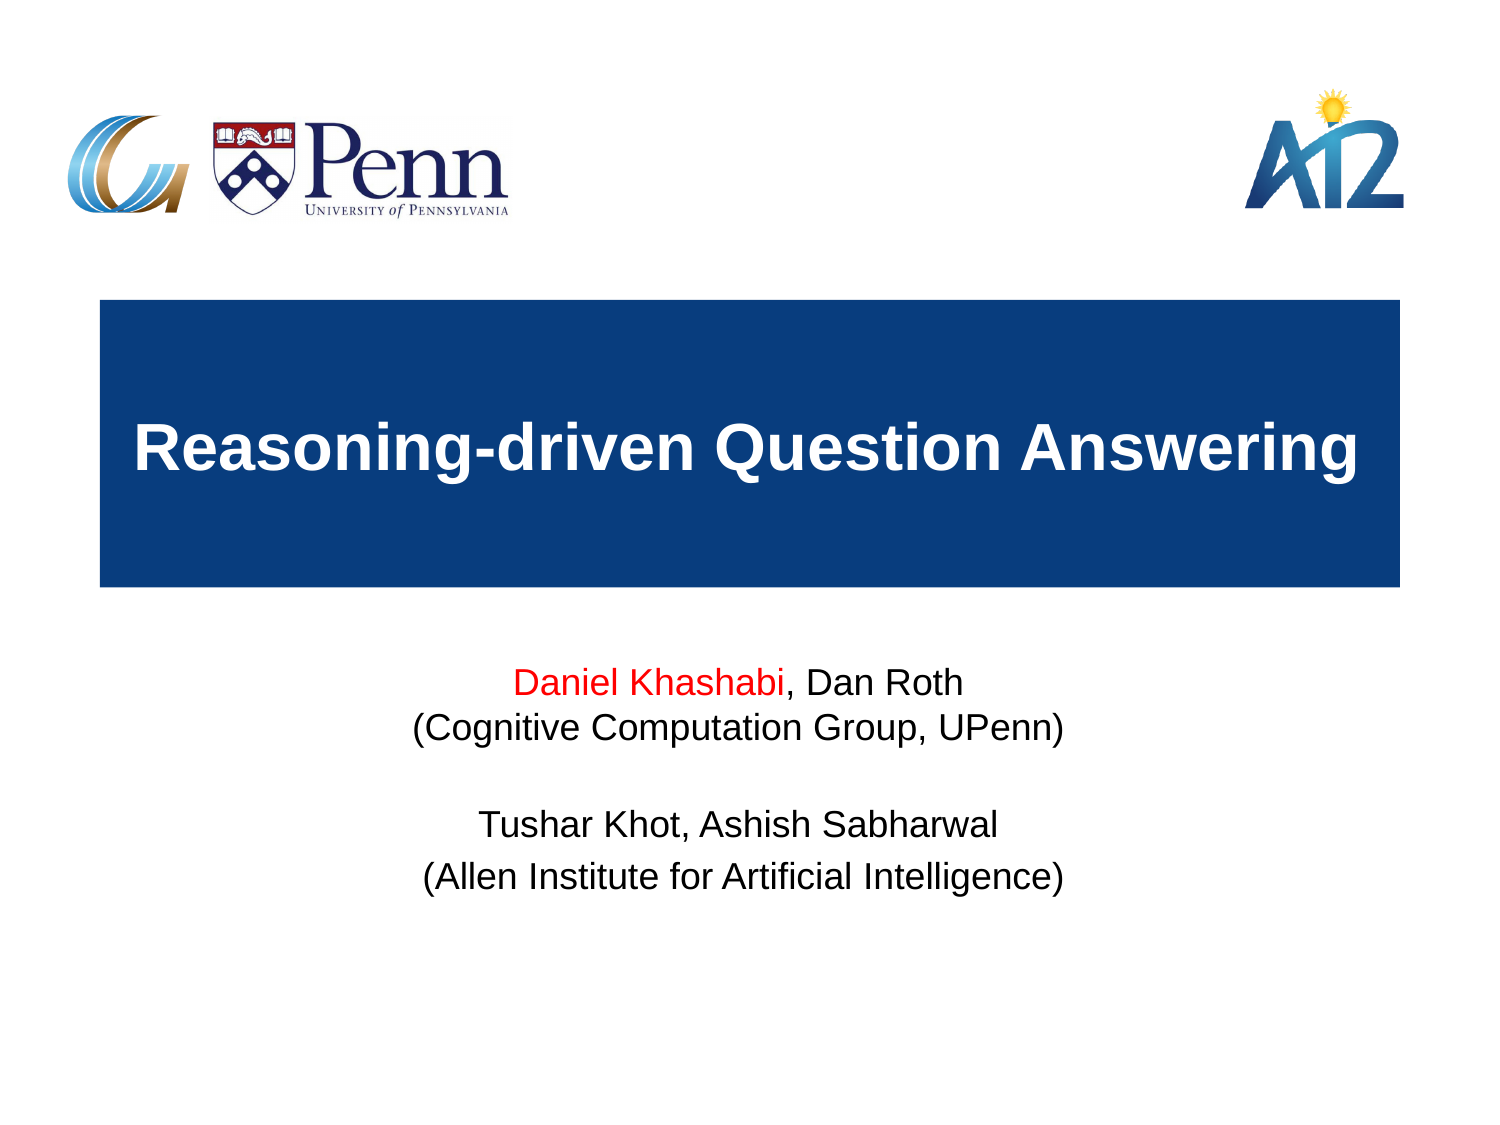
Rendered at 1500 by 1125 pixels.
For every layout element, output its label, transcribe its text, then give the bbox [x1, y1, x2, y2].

subtitle Daniel Khashabi, Dan Roth (Cognitive Computation Group, UPenn) Tushar Khot, Ashish Sabharwal (Allen Institute for Artificial Intelligence) [162, 650, 1325, 975]
picture [209, 116, 514, 224]
picture [1237, 62, 1413, 238]
title Reasoning-driven Question Answering [99, 299, 1400, 588]
picture [59, 94, 198, 234]
